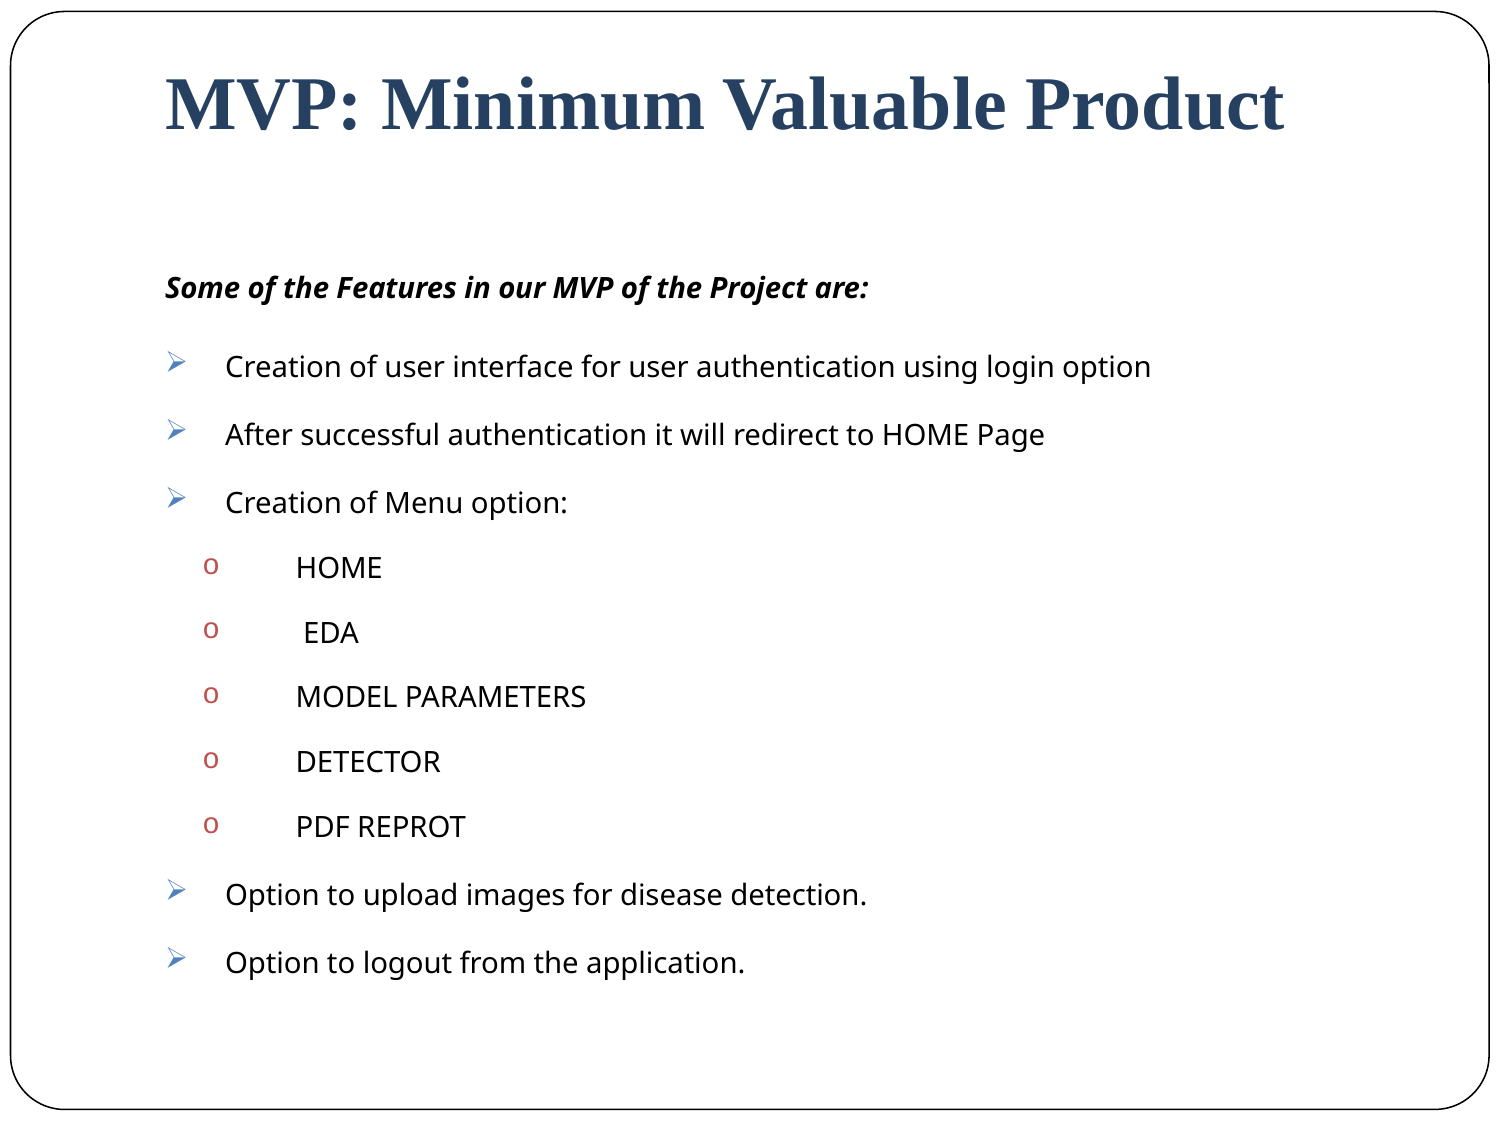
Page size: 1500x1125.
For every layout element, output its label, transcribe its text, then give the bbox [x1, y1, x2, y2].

title MVP: Minimum Valuable Product [150, 45, 1425, 233]
list Some of the Features in our MVP of the Project are: Creation of user interface for user authentication using login option After successful authentication it will redirect to HOME Page Creation of Menu option: HOME EDA MODEL PARAMETERS DETECTOR PDF REPROT Option to upload images for disease detection. Option to logout from the application. [150, 237, 1425, 988]
